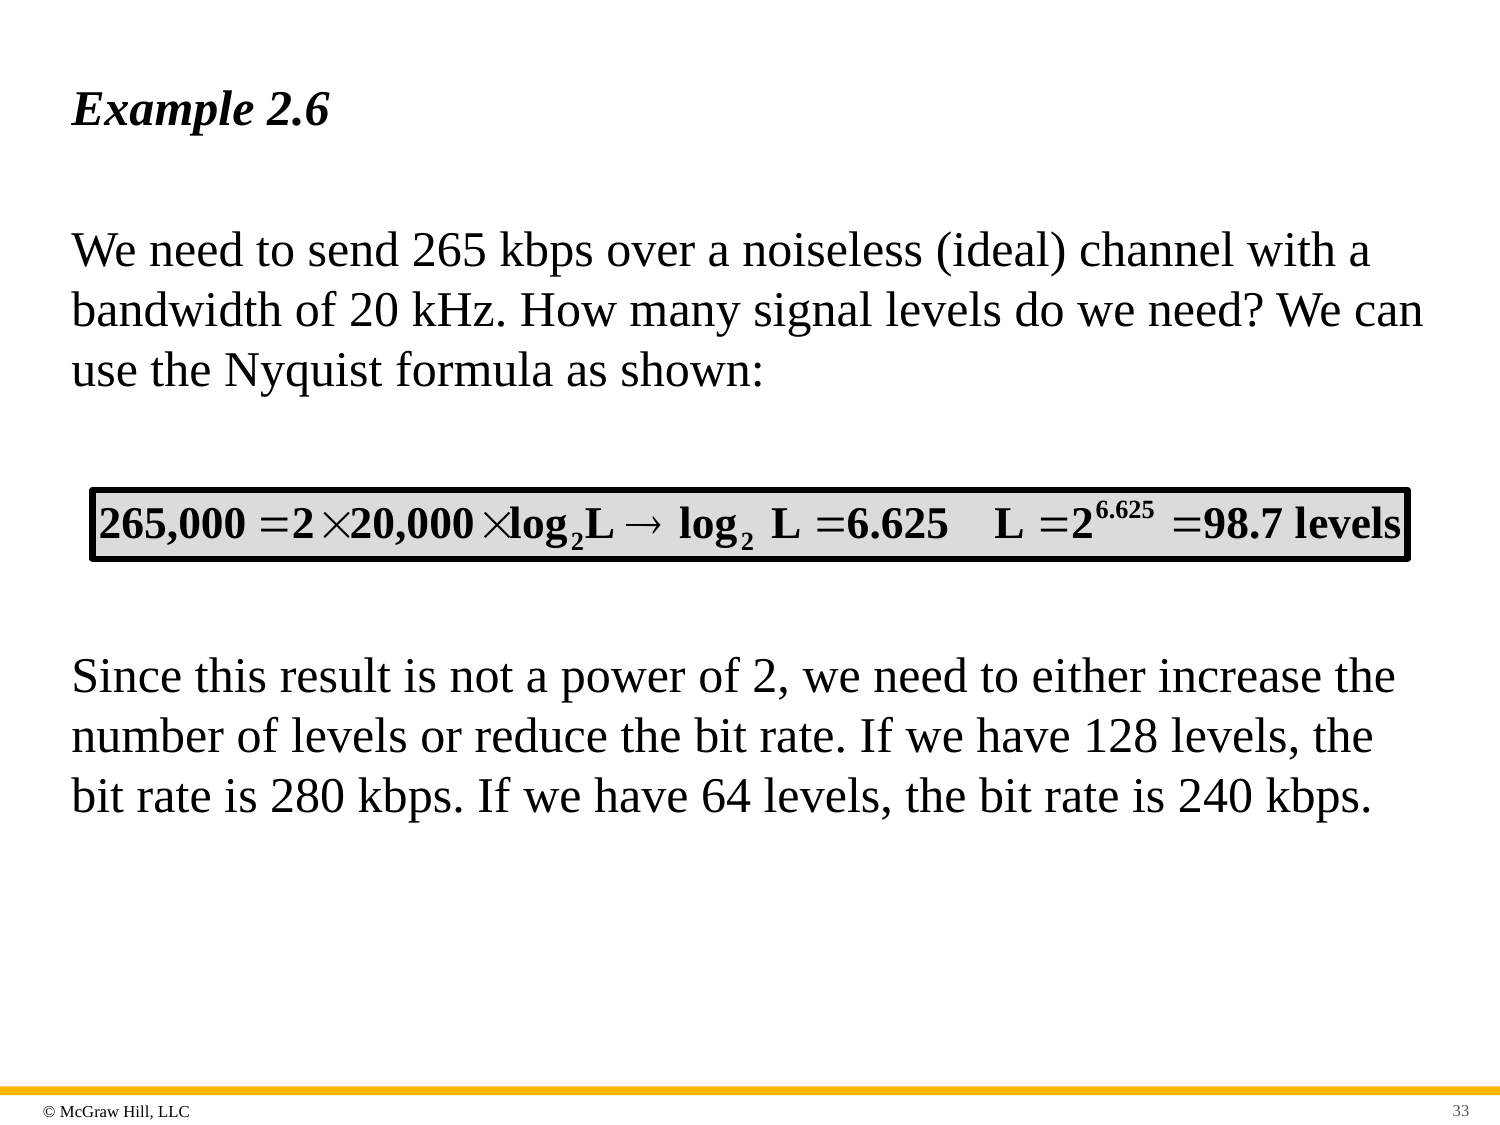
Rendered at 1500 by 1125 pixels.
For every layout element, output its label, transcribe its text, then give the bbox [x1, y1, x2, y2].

list Since this result is not a power of 2, we need to either increase the number of levels or reduce the bit rate. If we have 128 levels, the bit rate is 280 kbps. If we have 64 levels, the bit rate is 240 kbps. [56, 635, 1444, 840]
slide_number 33 [1418, 1096, 1477, 1123]
title Example 2.6 [56, 50, 1444, 162]
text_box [95, 493, 1405, 556]
list We need to send 265 kbps over a noiseless (ideal) channel with a bandwidth of 20 kHz. How many signal levels do we need? We can use the Nyquist formula as shown: [56, 209, 1444, 413]
